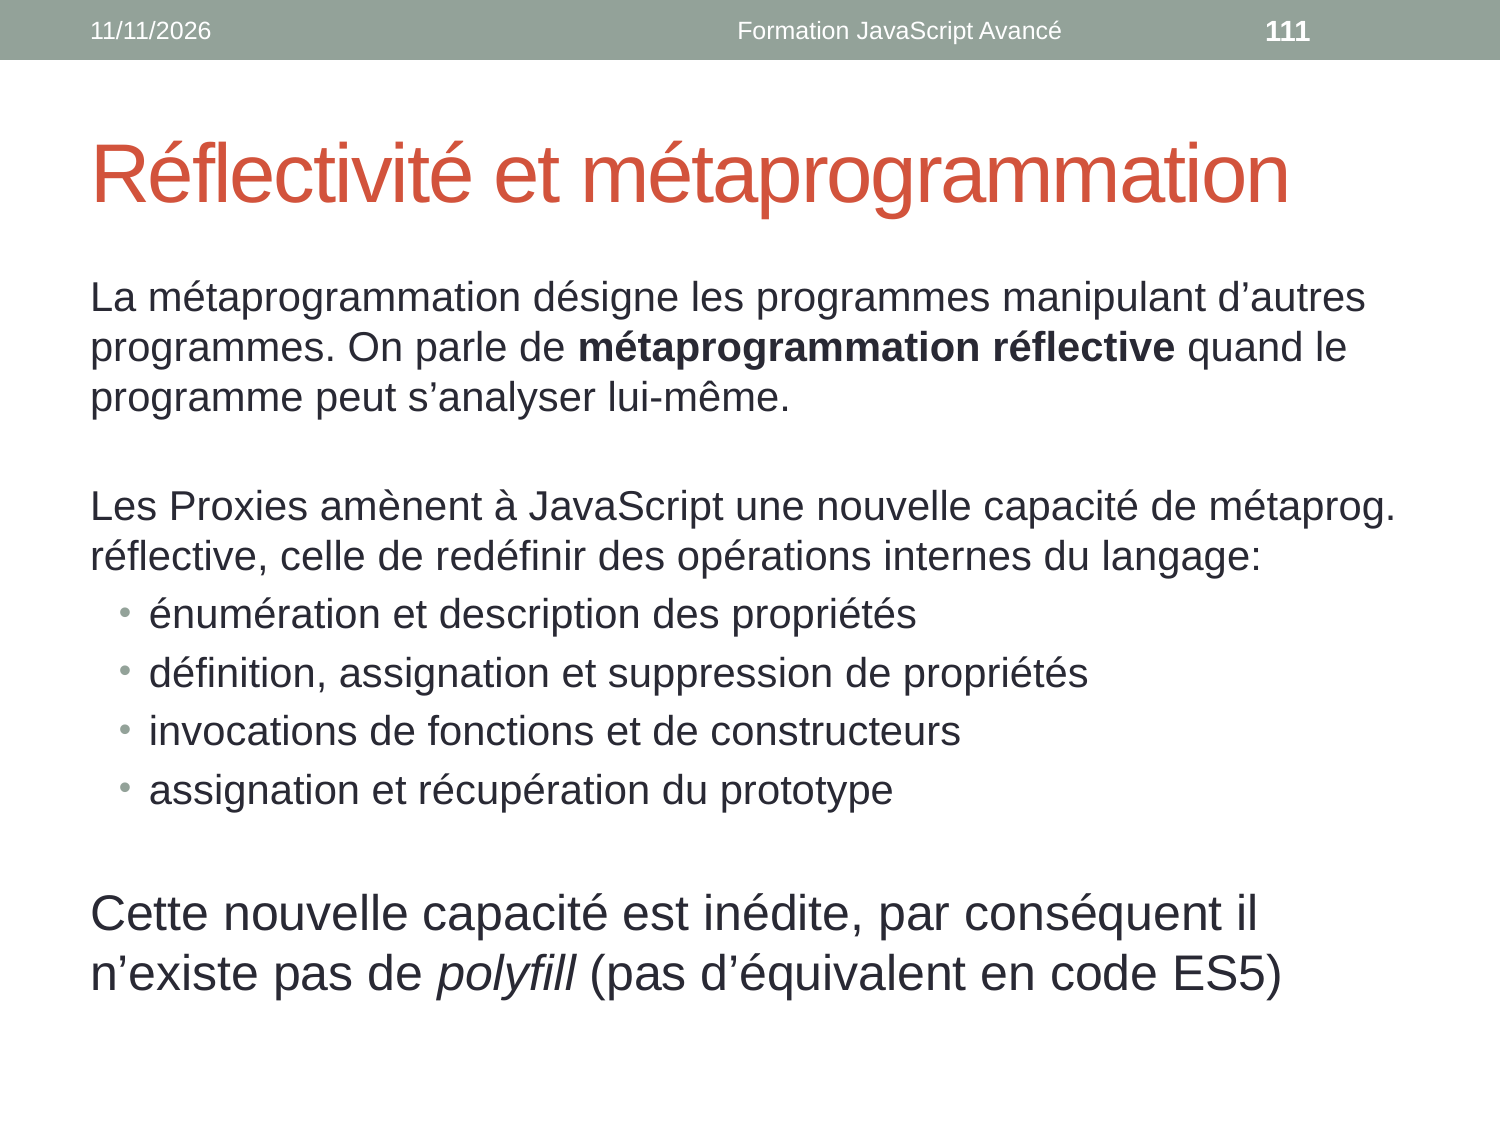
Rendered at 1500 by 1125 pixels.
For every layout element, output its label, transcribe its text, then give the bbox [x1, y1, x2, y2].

footer Formation JavaScript Avancé [562, 3, 1238, 57]
slide_number 111 [1250, 3, 1425, 57]
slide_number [75, 3, 550, 57]
title Réflectivité et métaprogrammation [75, 87, 1425, 250]
list La métaprogrammation désigne les programmes manipulant d’autres programmes. On parle de métaprogrammation réflective quand le programme peut s’analyser lui-même. Les Proxies amènent à JavaScript une nouvelle capacité de métaprog. réflective, celle de redéfinir des opérations internes du langage: énumération et description des propriétés définition, assignation et suppression de propriétés invocations de fonctions et de constructeurs assignation et récupération du prototype Cette nouvelle capacité est inédite, par conséquent il n’existe pas de polyfill (pas d’équivalent en code ES5) [75, 262, 1425, 1063]
